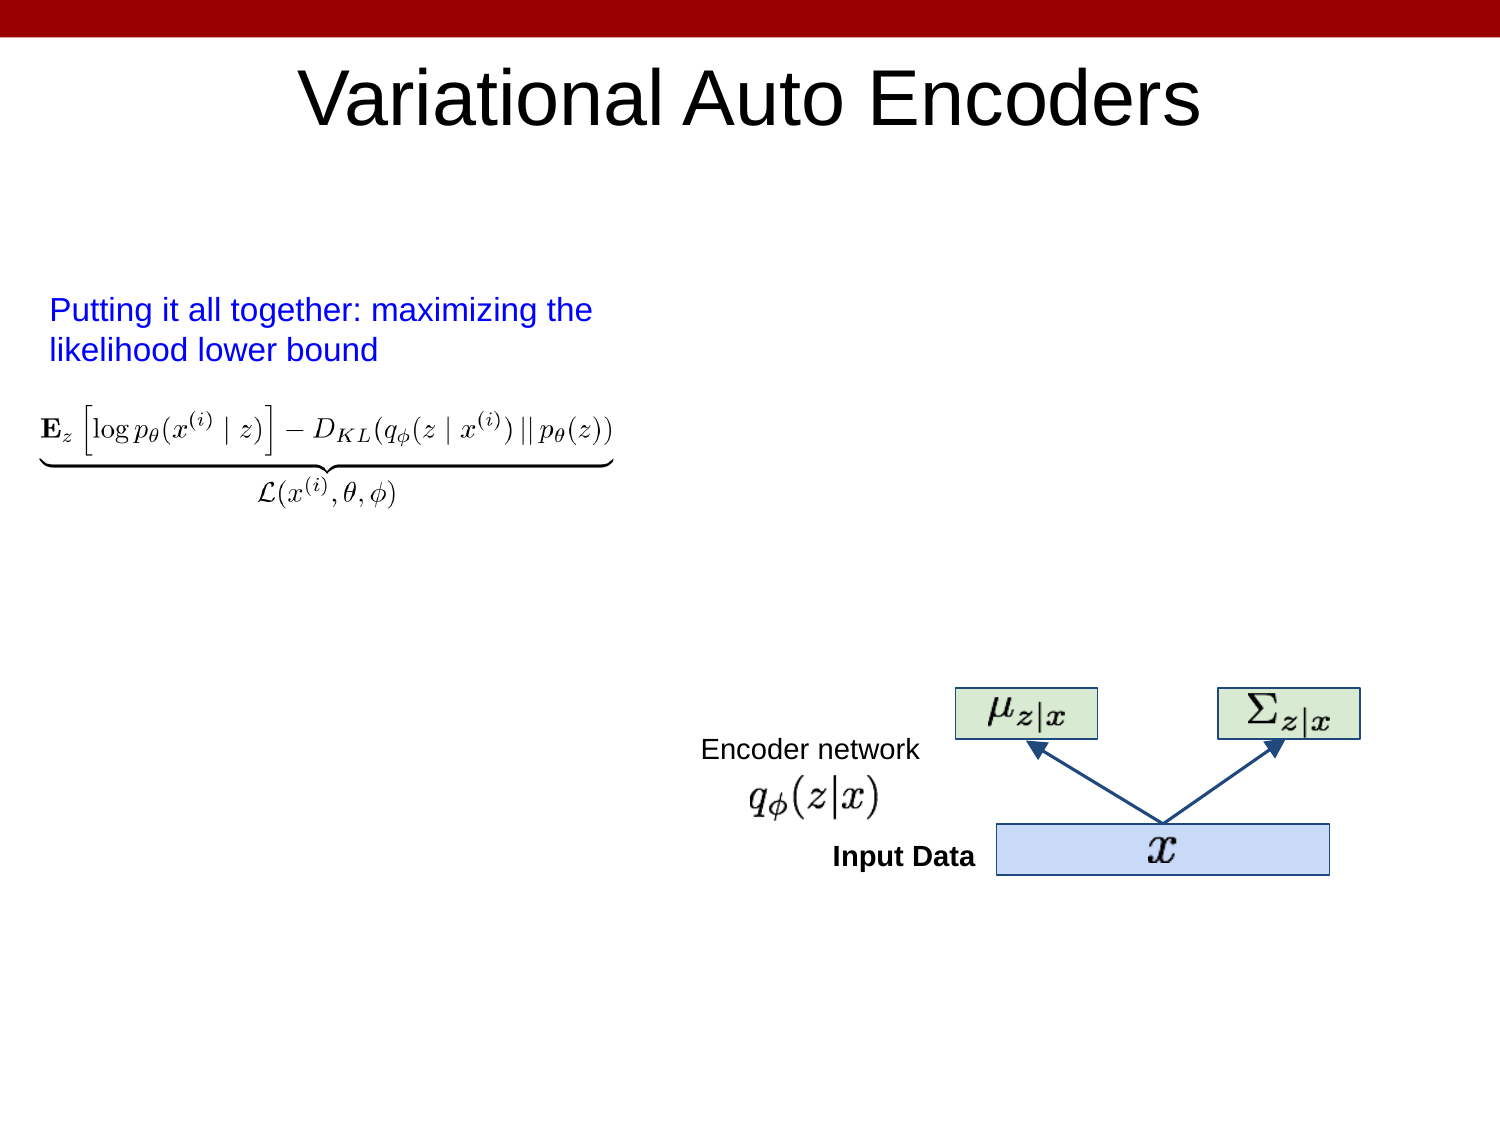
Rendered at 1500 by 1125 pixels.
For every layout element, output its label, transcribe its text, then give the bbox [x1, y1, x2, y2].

picture [988, 696, 1065, 735]
text_box Encoder network [685, 715, 944, 797]
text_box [1025, 740, 1158, 825]
picture [1148, 836, 1179, 863]
picture [1248, 691, 1330, 739]
text_box [1042, 823, 1330, 875]
text_box Input Data [817, 822, 1042, 879]
text_box Putting it all together: maximizing the likelihood lower bound [34, 273, 655, 376]
picture [36, 396, 614, 514]
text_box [1162, 738, 1287, 825]
picture [749, 774, 878, 822]
text_box [955, 687, 1098, 740]
title Variational Auto Encoders [112, 37, 1388, 151]
text_box [1217, 687, 1360, 740]
